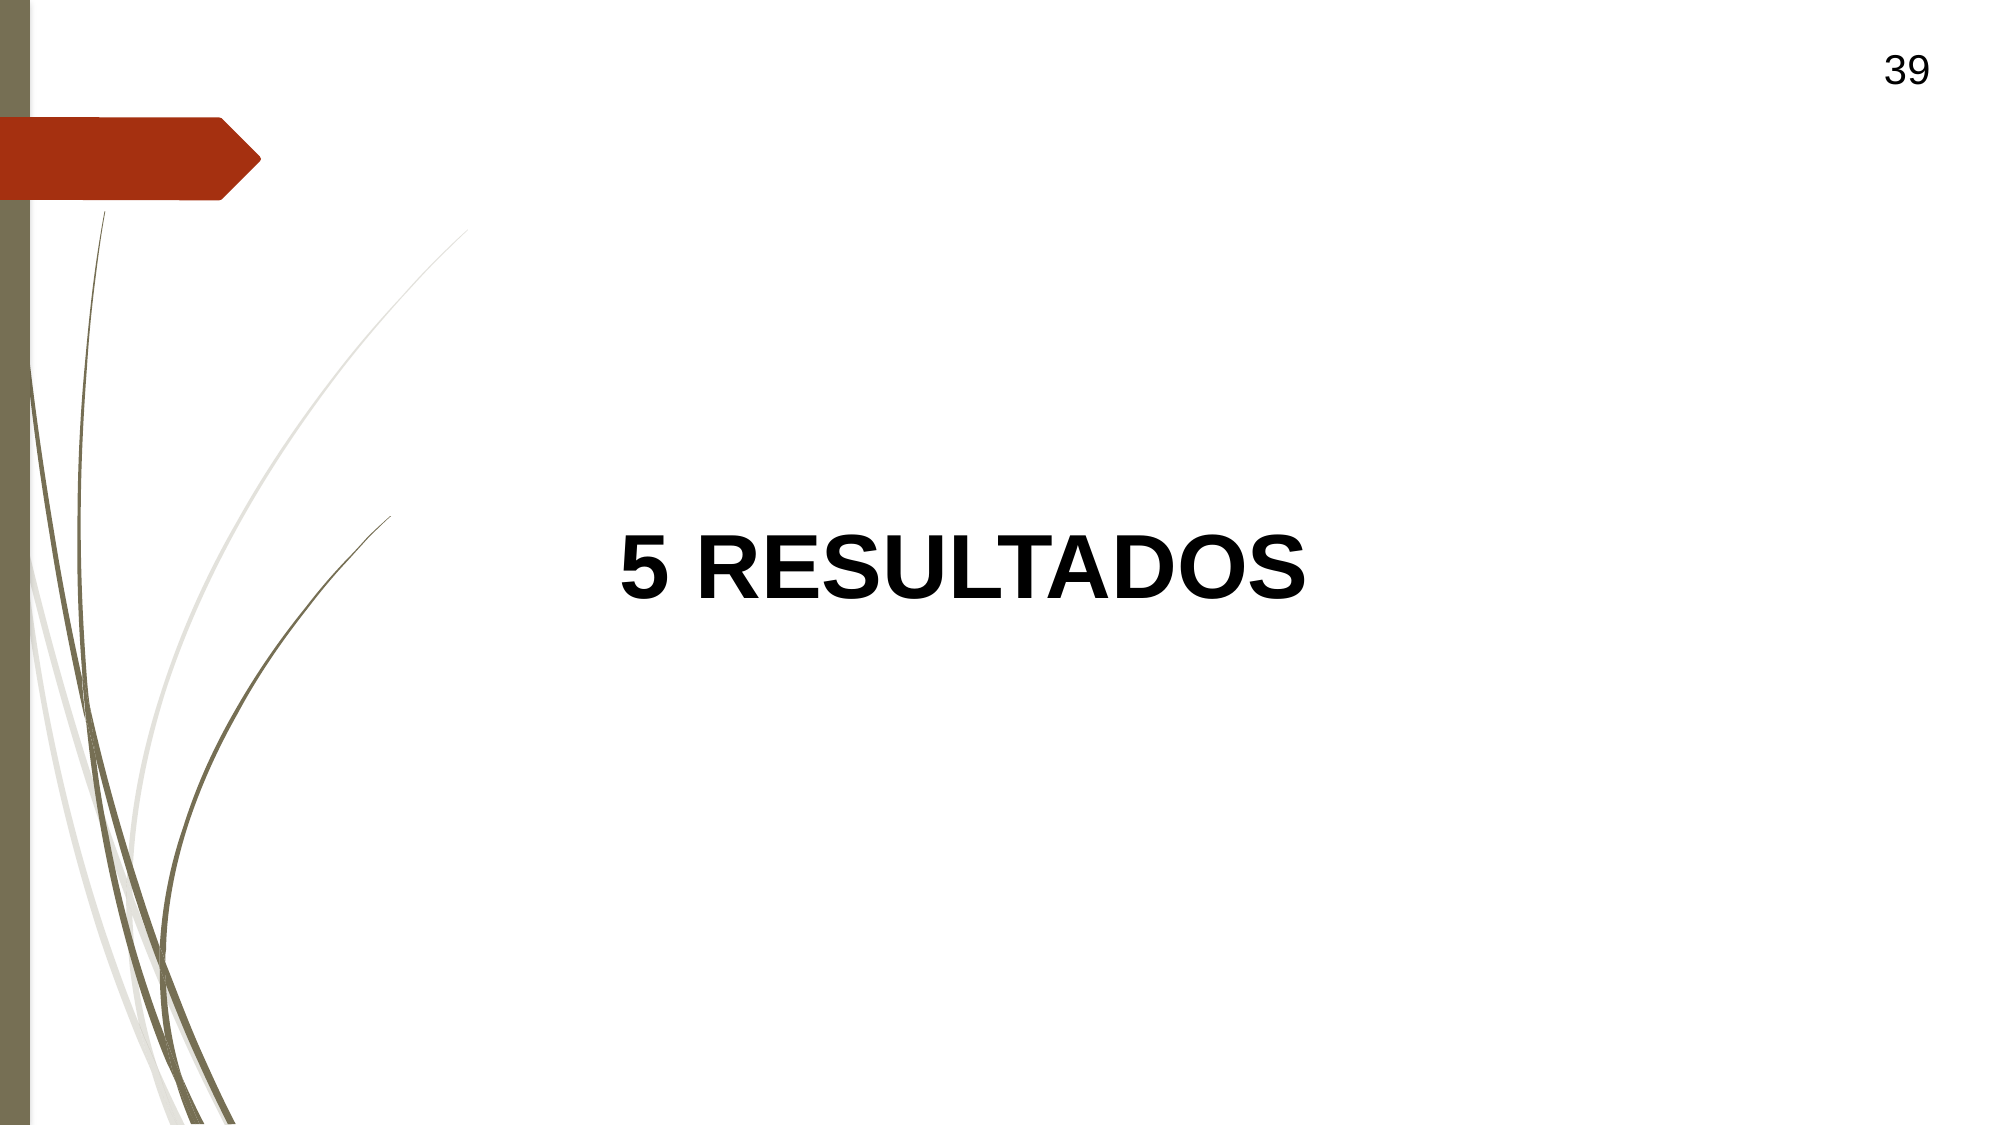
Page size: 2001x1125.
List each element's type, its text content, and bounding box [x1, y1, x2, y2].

list 5 RESULTADOS [604, 500, 1396, 625]
slide_number 39 [1817, 38, 1946, 99]
